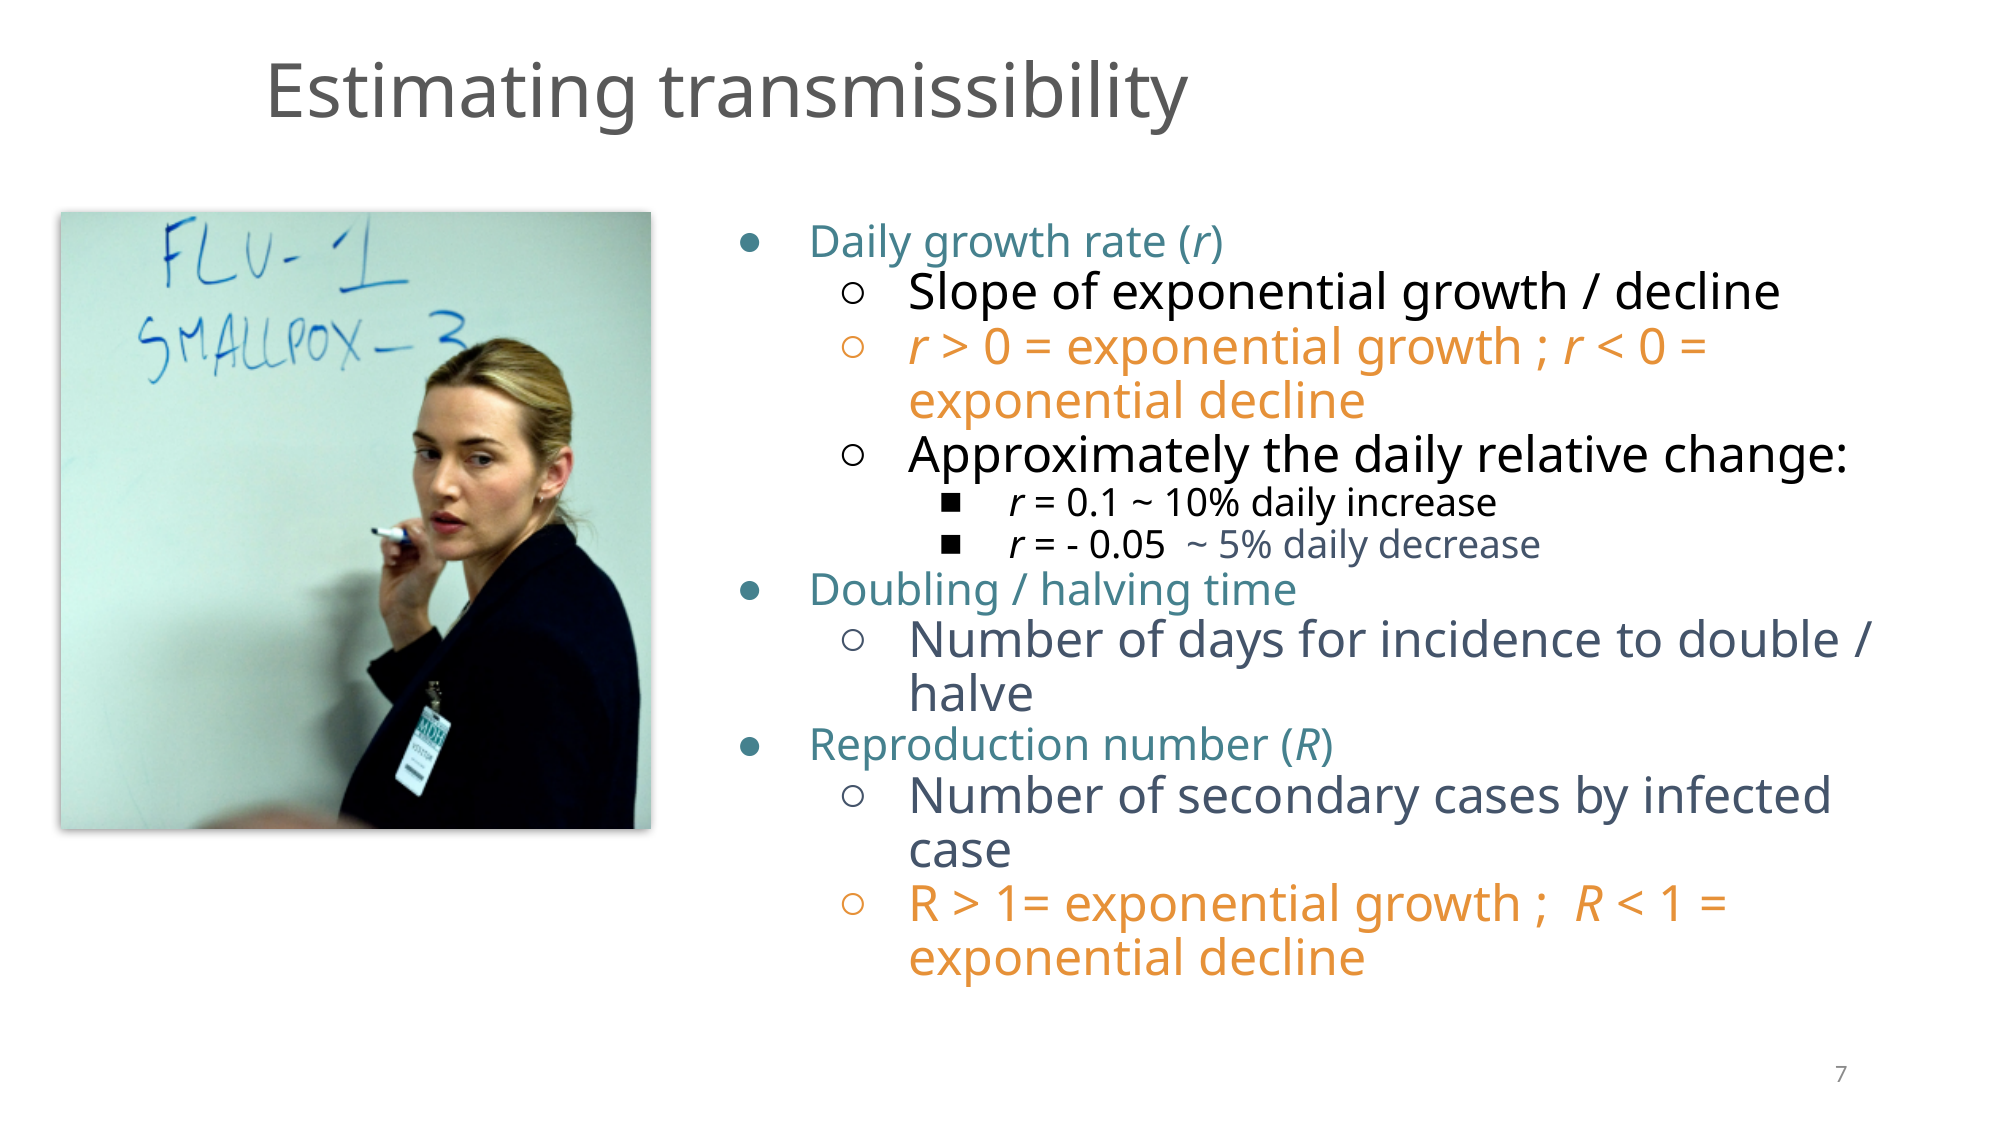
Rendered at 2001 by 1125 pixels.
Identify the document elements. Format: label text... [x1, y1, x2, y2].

text_box Estimating transmissibility [249, 45, 1750, 142]
list Daily growth rate (r) Slope of exponential growth / decline r > 0 = exponential growth ; r < 0 = exponential decline Approximately the daily relative change: r = 0.1 ~ 10% daily increase r = - 0.05 ~ 5% daily decrease Doubling / halving time Number of days for incidence to double / halve Reproduction number (R) Number of secondary cases by infected case R > 1= exponential growth ; R < 1 = exponential decline [688, 198, 1952, 932]
picture [61, 212, 651, 829]
slide_number 7 [1412, 1042, 1863, 1103]
